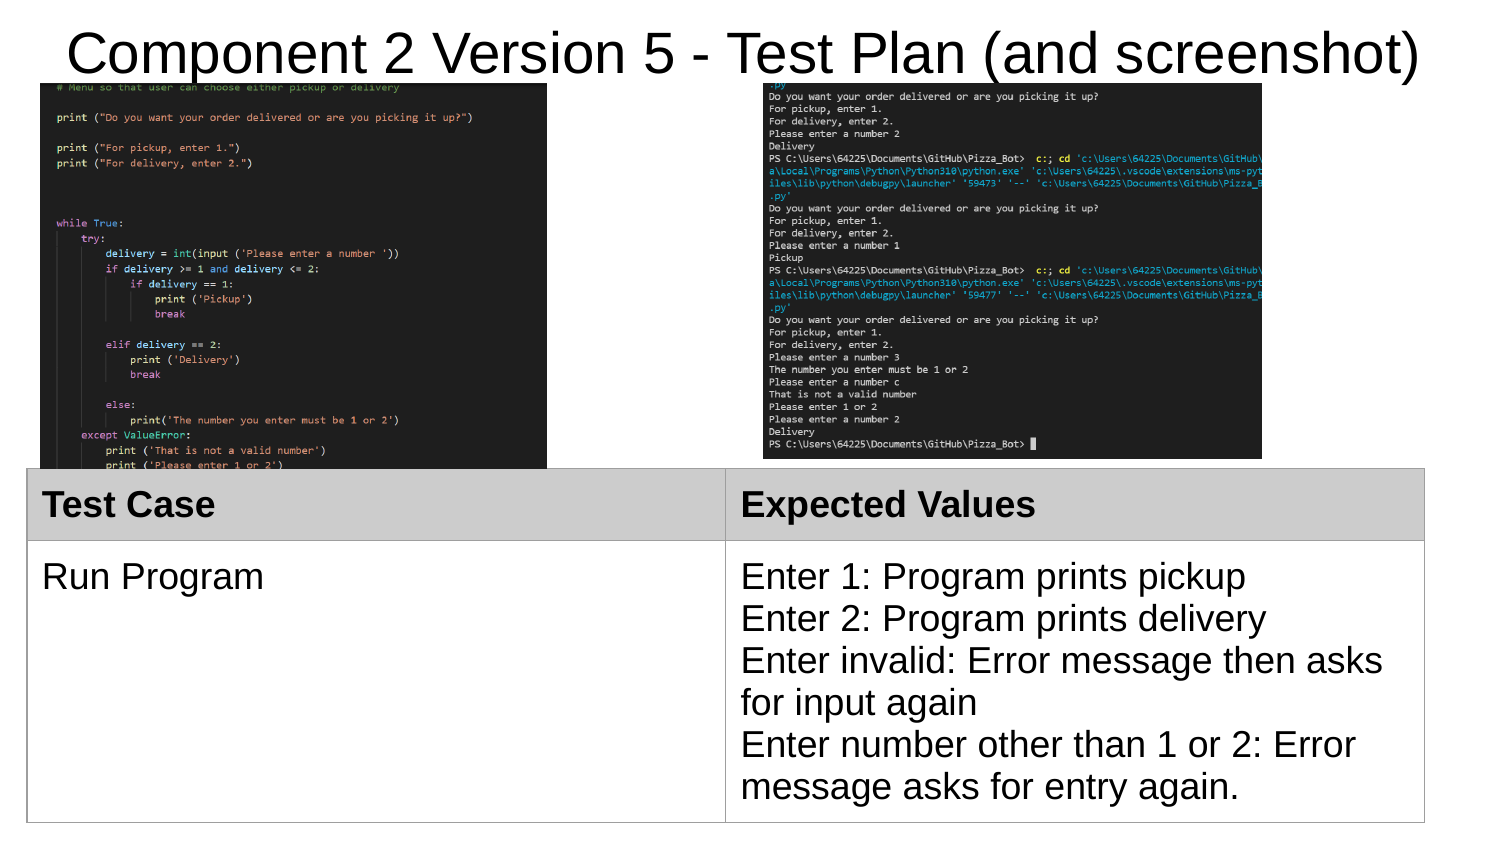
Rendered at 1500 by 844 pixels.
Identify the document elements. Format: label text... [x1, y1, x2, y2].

picture [763, 83, 1263, 459]
table_cell Run Program [28, 541, 725, 822]
table_cell Enter 1: Program prints pickup Enter 2: Program prints delivery Enter invalid: Error message then asks for input again Enter number other than 1 or 2: Error message asks for entry again. [726, 541, 1424, 822]
title Component 2 Version 5 - Test Plan (and screenshot) [51, 0, 1449, 94]
table_header Expected Values [726, 469, 1424, 540]
table_header Test Case [28, 469, 725, 540]
picture [39, 83, 547, 469]
